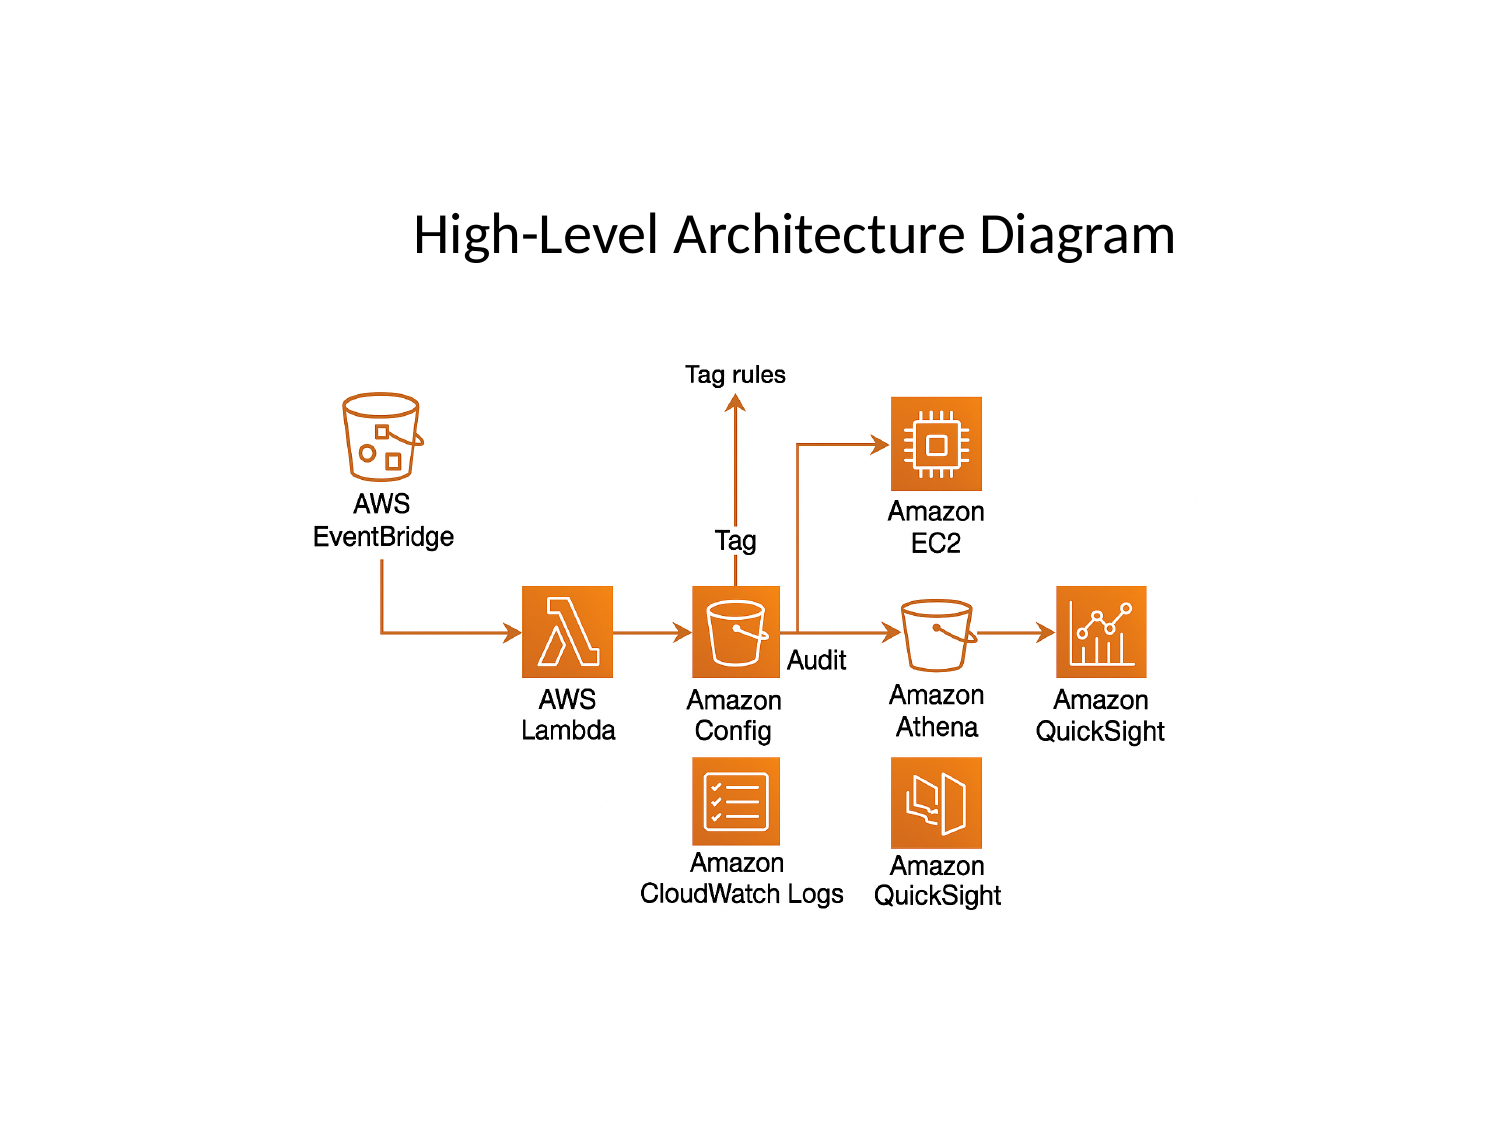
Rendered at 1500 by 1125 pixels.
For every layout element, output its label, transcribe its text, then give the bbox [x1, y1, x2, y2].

list High-Level Architecture Diagram [120, 0, 1471, 557]
picture [302, 327, 1198, 925]
